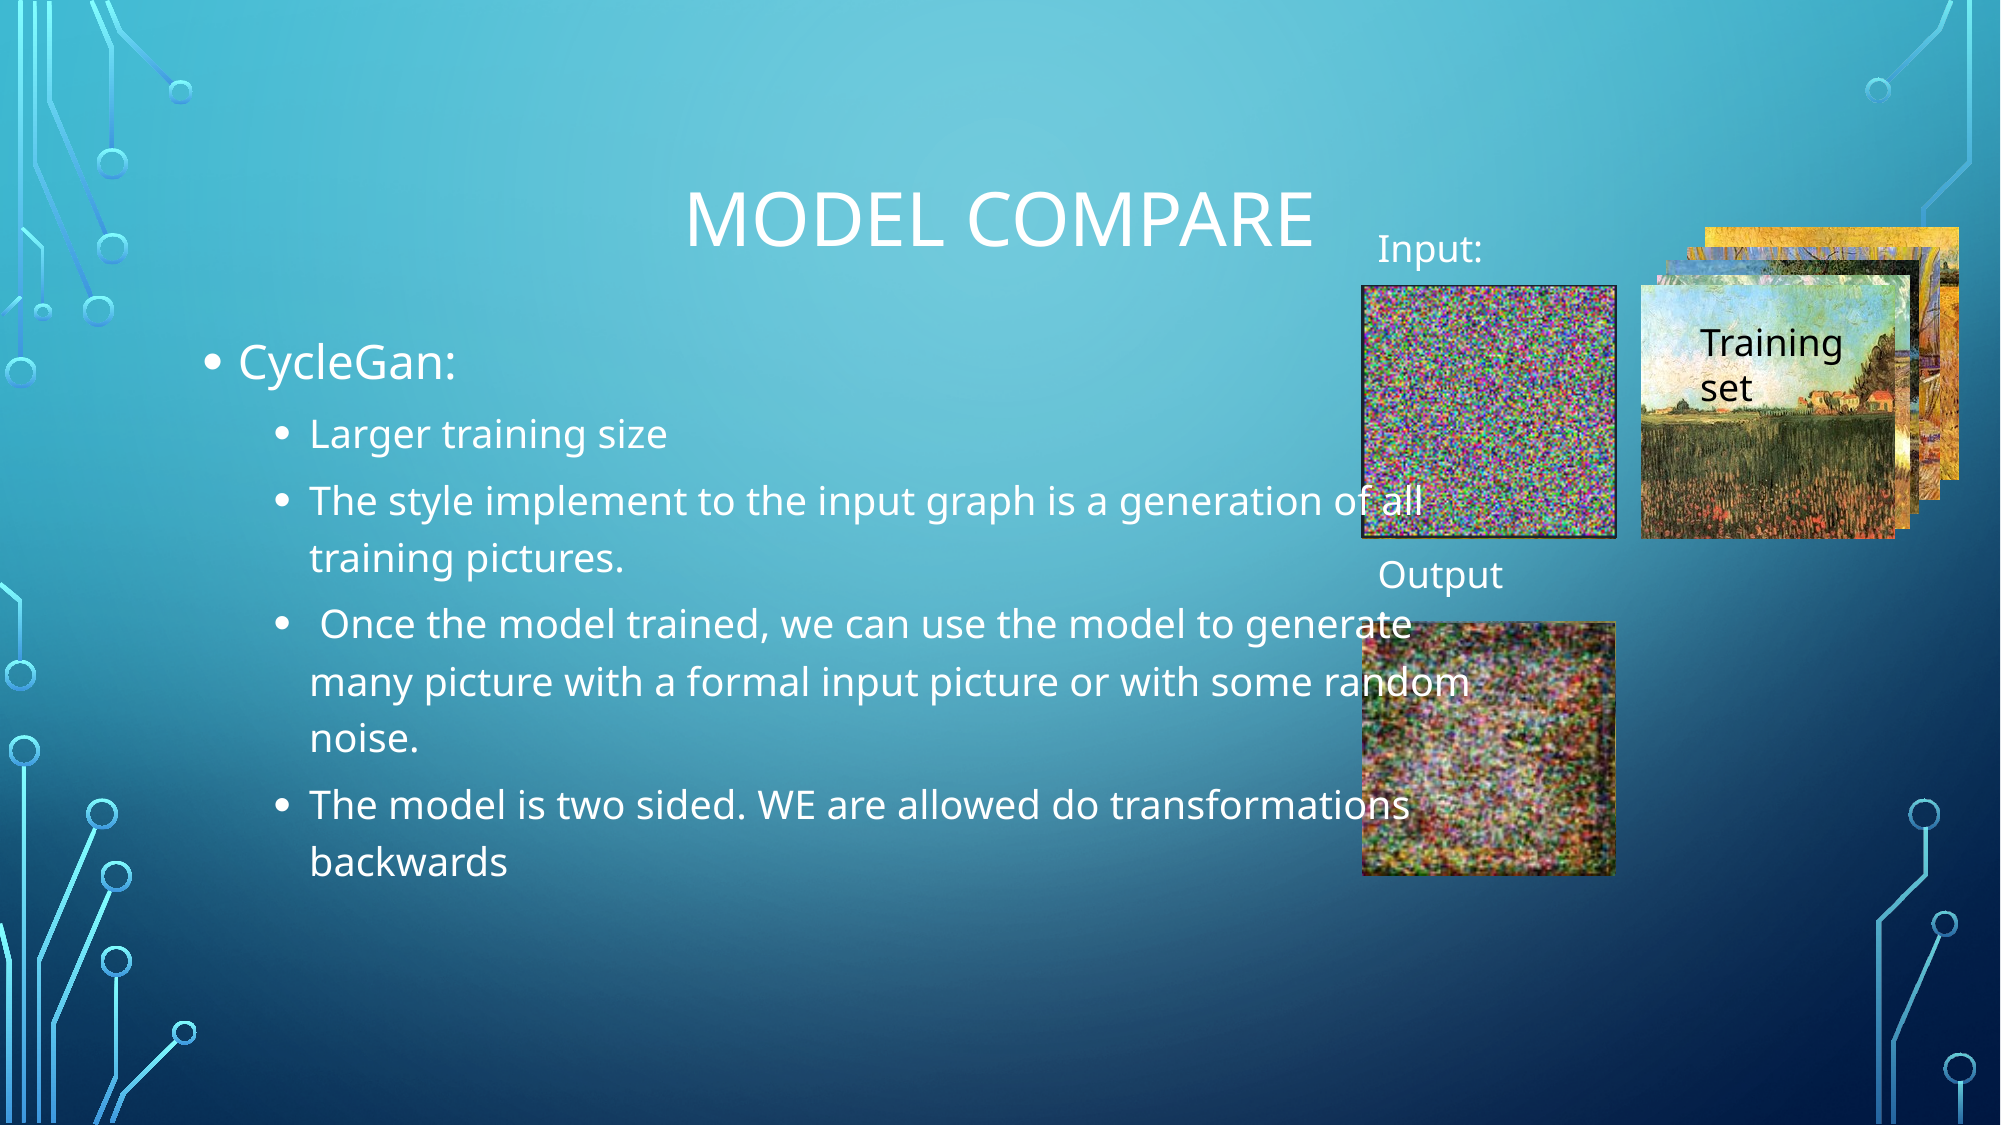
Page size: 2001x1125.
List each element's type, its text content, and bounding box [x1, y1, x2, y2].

picture [1362, 621, 1616, 876]
text_box Input: [1362, 217, 1521, 277]
picture [1641, 226, 1959, 539]
title Model Compare [187, 101, 1813, 313]
text_box CycleGan: Larger training size The style implement to the input graph is a generation of all training pictures. Once the model trained, we can use the model to generate many picture with a formal input picture or with some random noise. The model is two sided. WE are allowed do transformations backwards [187, 313, 1813, 895]
picture [1361, 285, 1617, 539]
